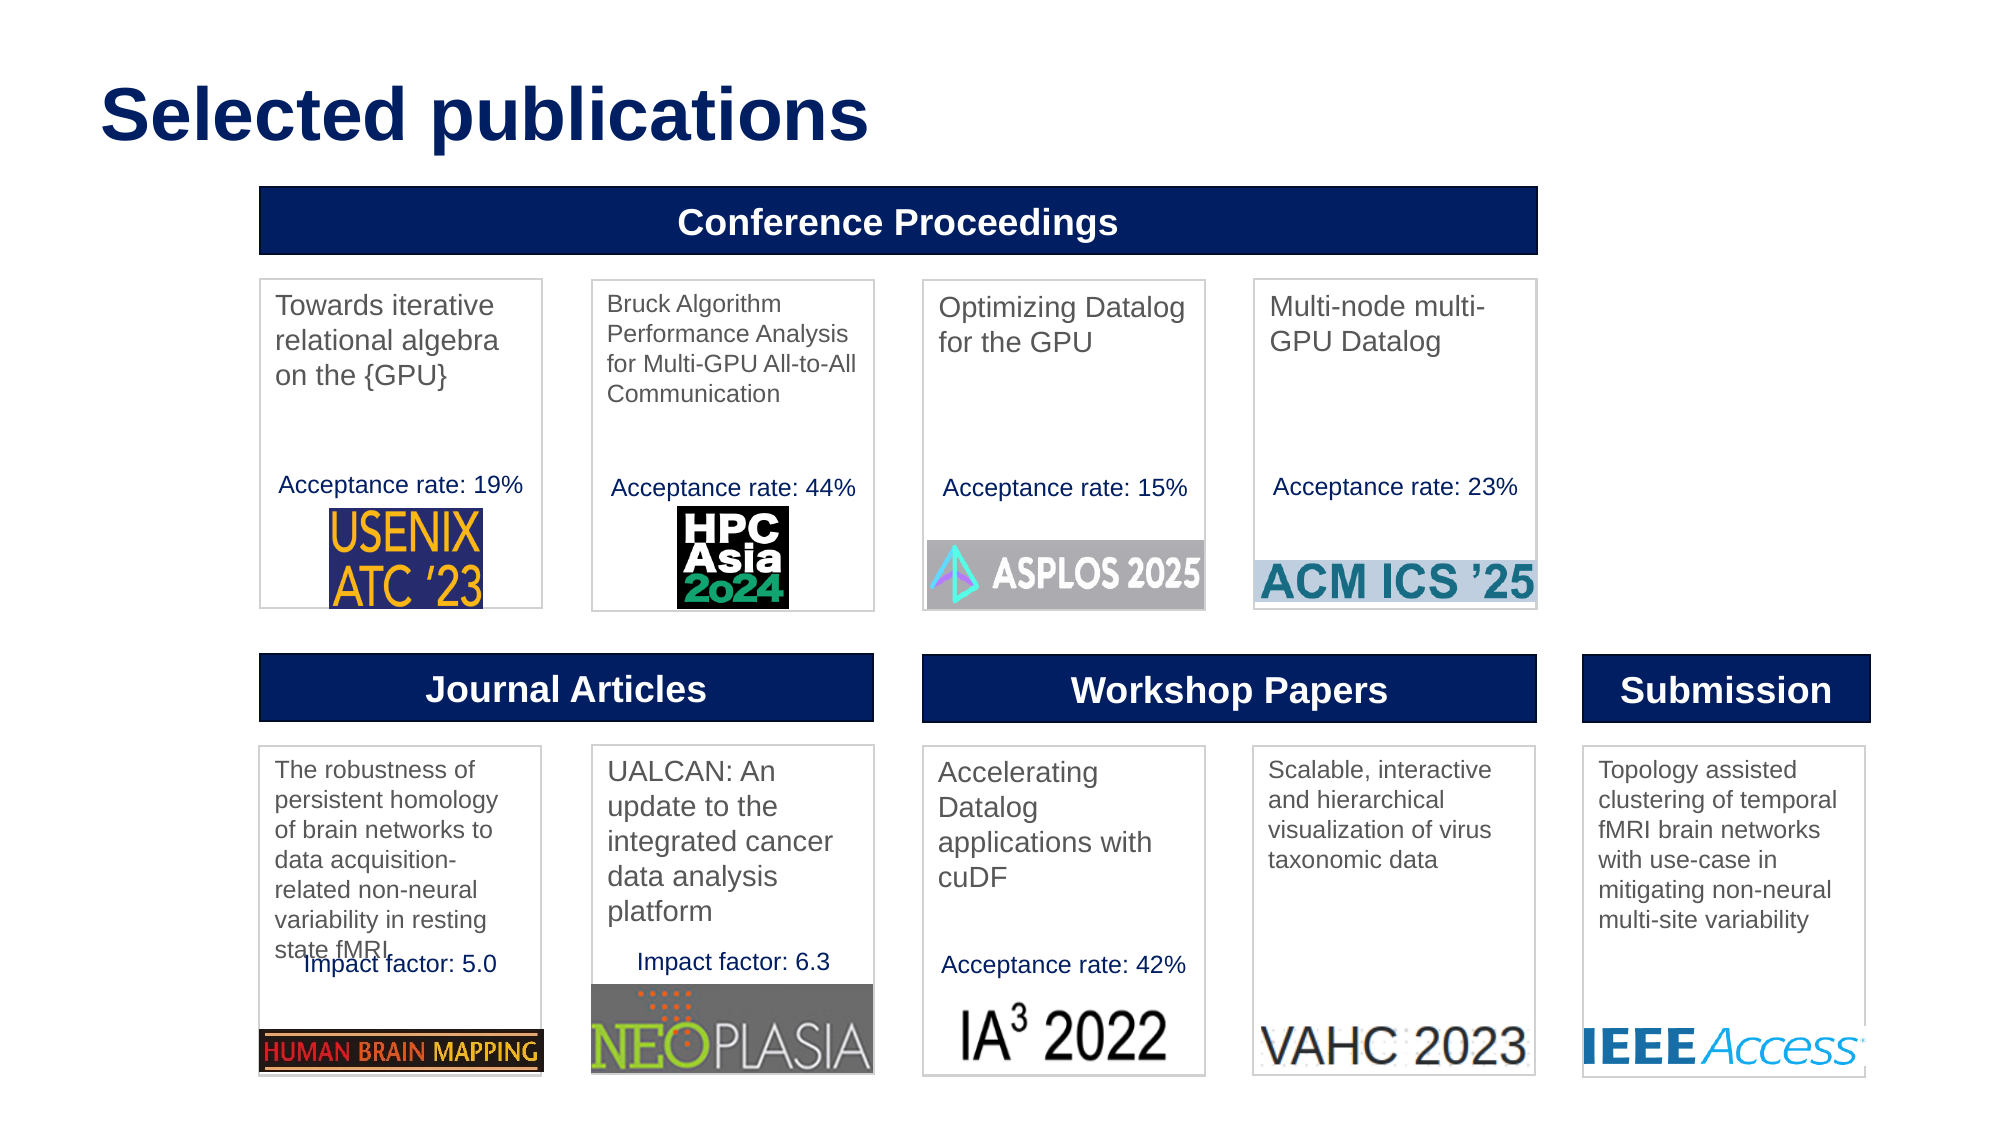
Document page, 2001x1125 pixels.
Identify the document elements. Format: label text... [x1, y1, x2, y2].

picture [1254, 560, 1537, 602]
text_box Submission [1582, 654, 1871, 723]
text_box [592, 744, 875, 1075]
picture [591, 984, 873, 1073]
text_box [259, 746, 544, 1076]
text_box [1252, 745, 1536, 1076]
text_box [591, 280, 874, 611]
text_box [1254, 602, 1537, 609]
text_box Workshop Papers [922, 654, 1537, 723]
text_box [922, 746, 1205, 1076]
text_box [1583, 746, 1867, 1077]
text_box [259, 279, 543, 609]
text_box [923, 280, 1206, 610]
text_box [1254, 279, 1537, 560]
text_box Conference Proceedings [259, 186, 1538, 255]
title Selected publications [100, 75, 1913, 209]
text_box Journal Articles [259, 653, 874, 722]
